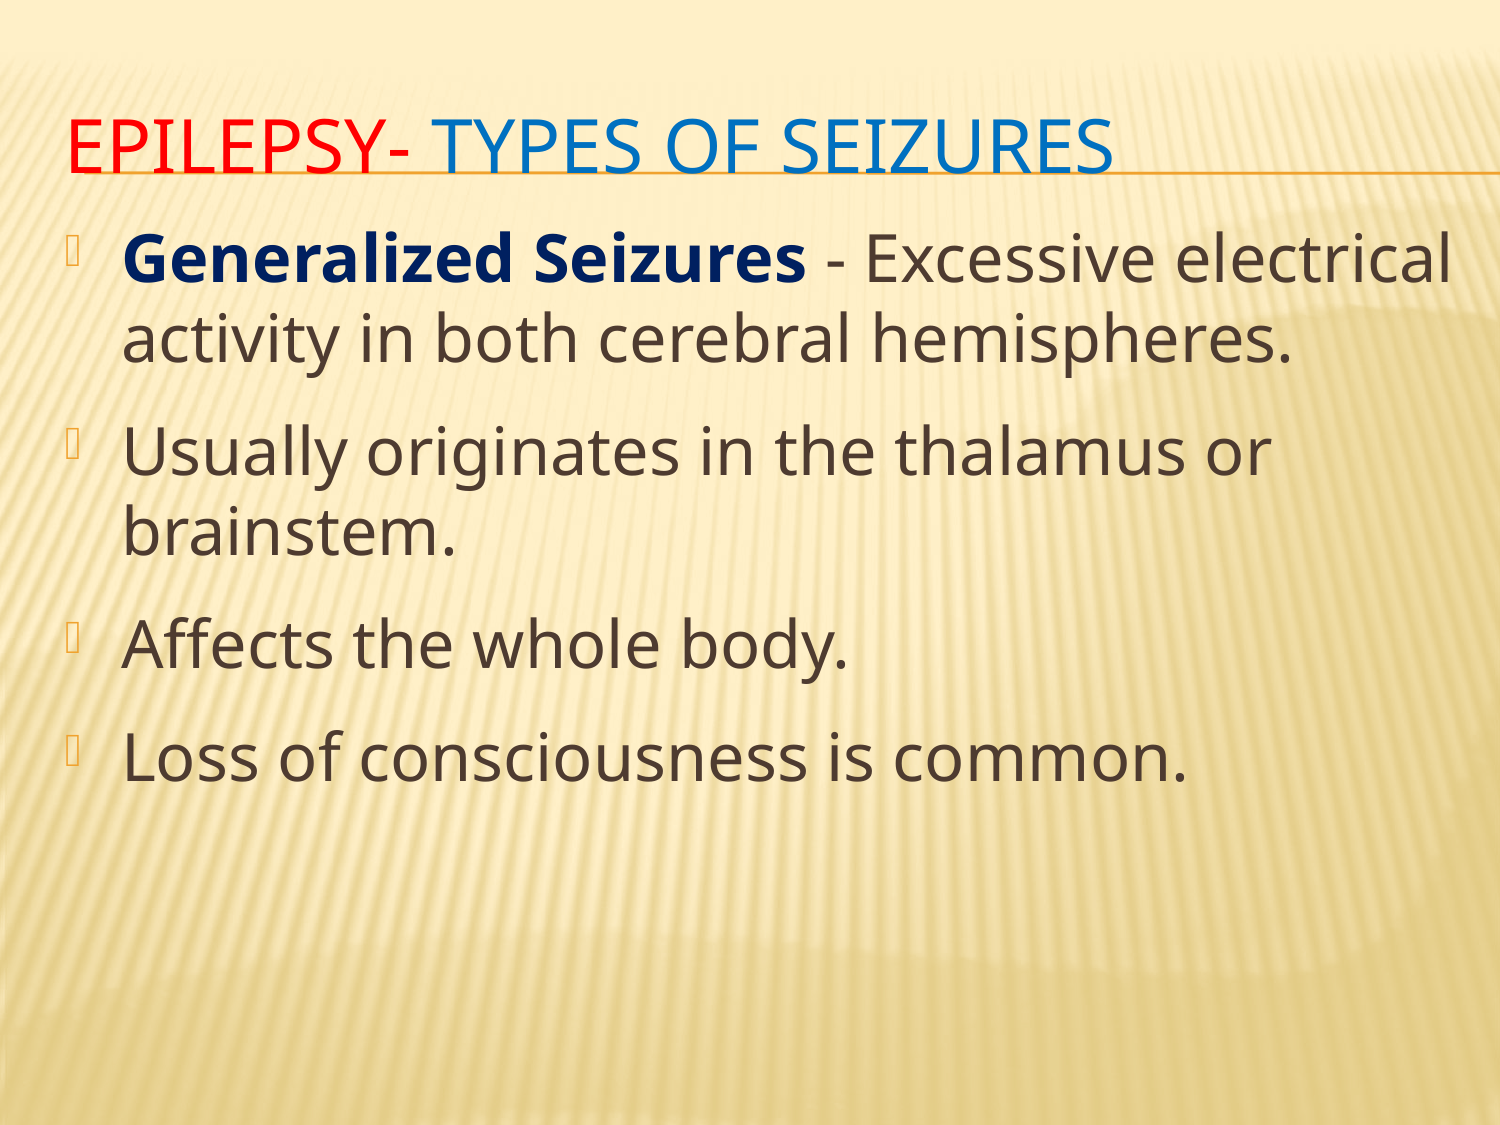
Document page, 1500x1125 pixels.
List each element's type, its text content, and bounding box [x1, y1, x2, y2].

title EPILEPSY- TYPES OF SEIZURES [50, 75, 1475, 208]
list Generalized Seizures - Excessive electrical activity in both cerebral hemispheres. Usually originates in the thalamus or brainstem. Affects the whole body. Loss of consciousness is common. [50, 208, 1475, 1071]
